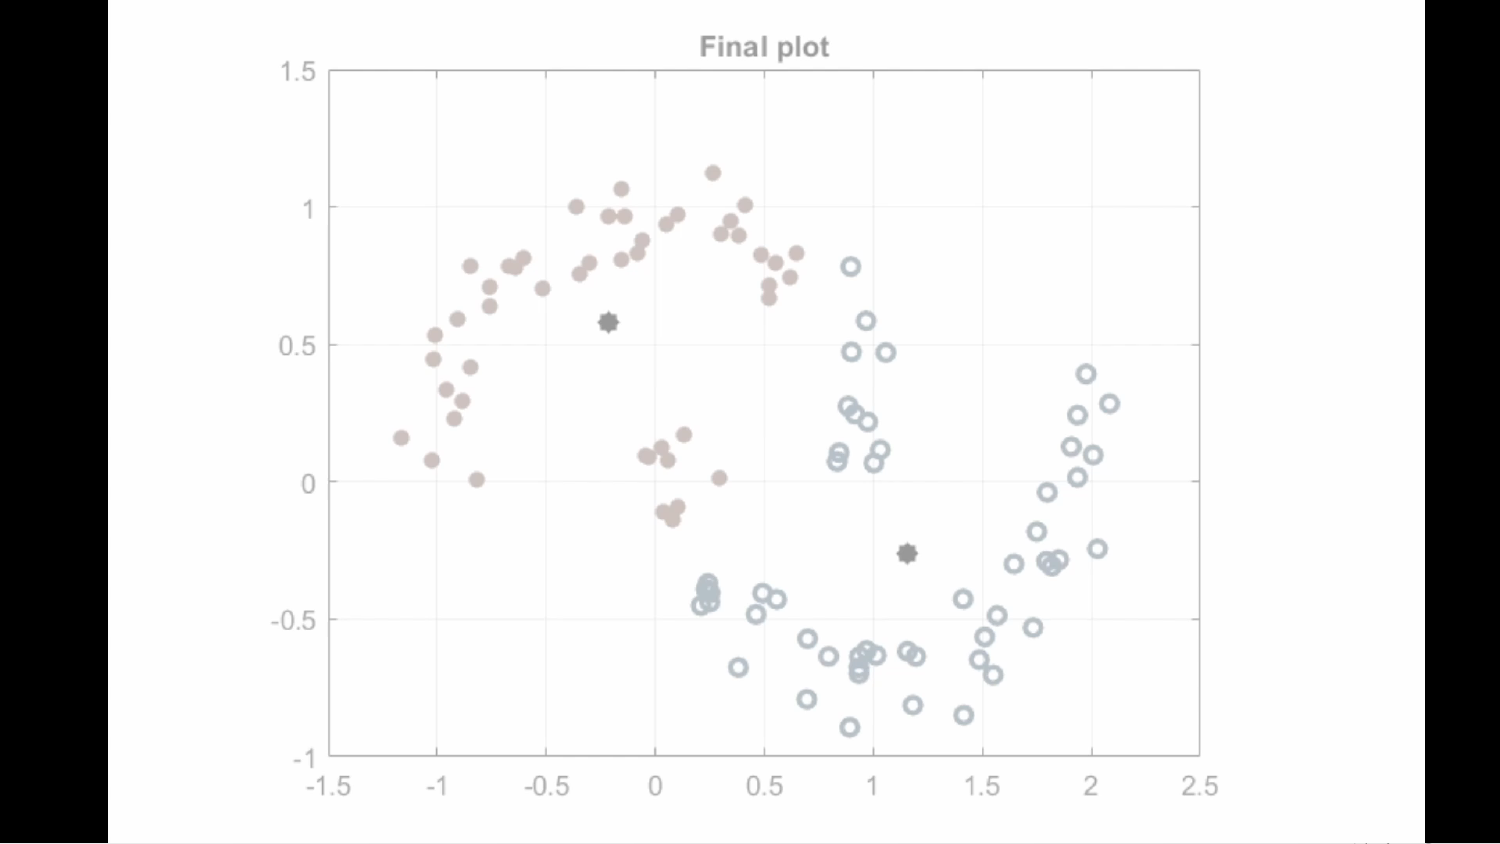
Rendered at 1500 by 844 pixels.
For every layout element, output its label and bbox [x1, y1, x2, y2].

text_box [0, 0, 1500, 844]
